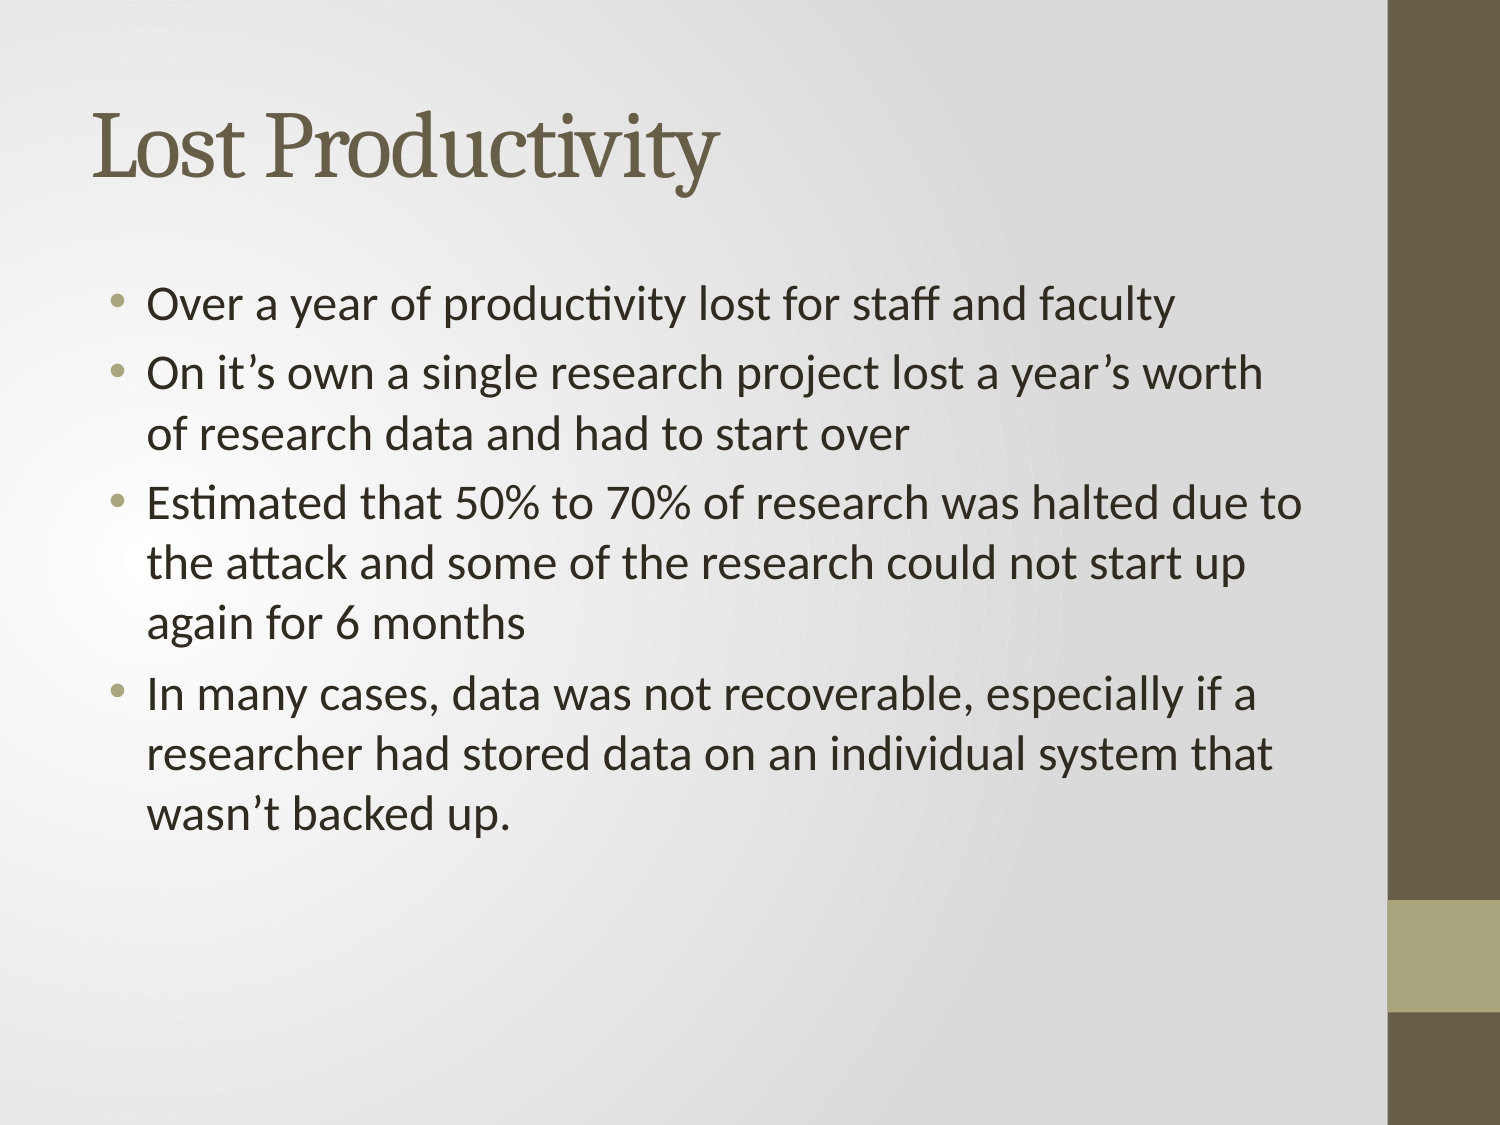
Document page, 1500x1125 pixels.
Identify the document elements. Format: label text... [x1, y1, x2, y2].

title Lost Productivity [75, 45, 1325, 233]
list Over a year of productivity lost for staff and faculty On it’s own a single research project lost a year’s worth of research data and had to start over Estimated that 50% to 70% of research was halted due to the attack and some of the research could not start up again for 6 months In many cases, data was not recoverable, especially if a researcher had stored data on an individual system that wasn’t backed up. [75, 262, 1325, 1050]
